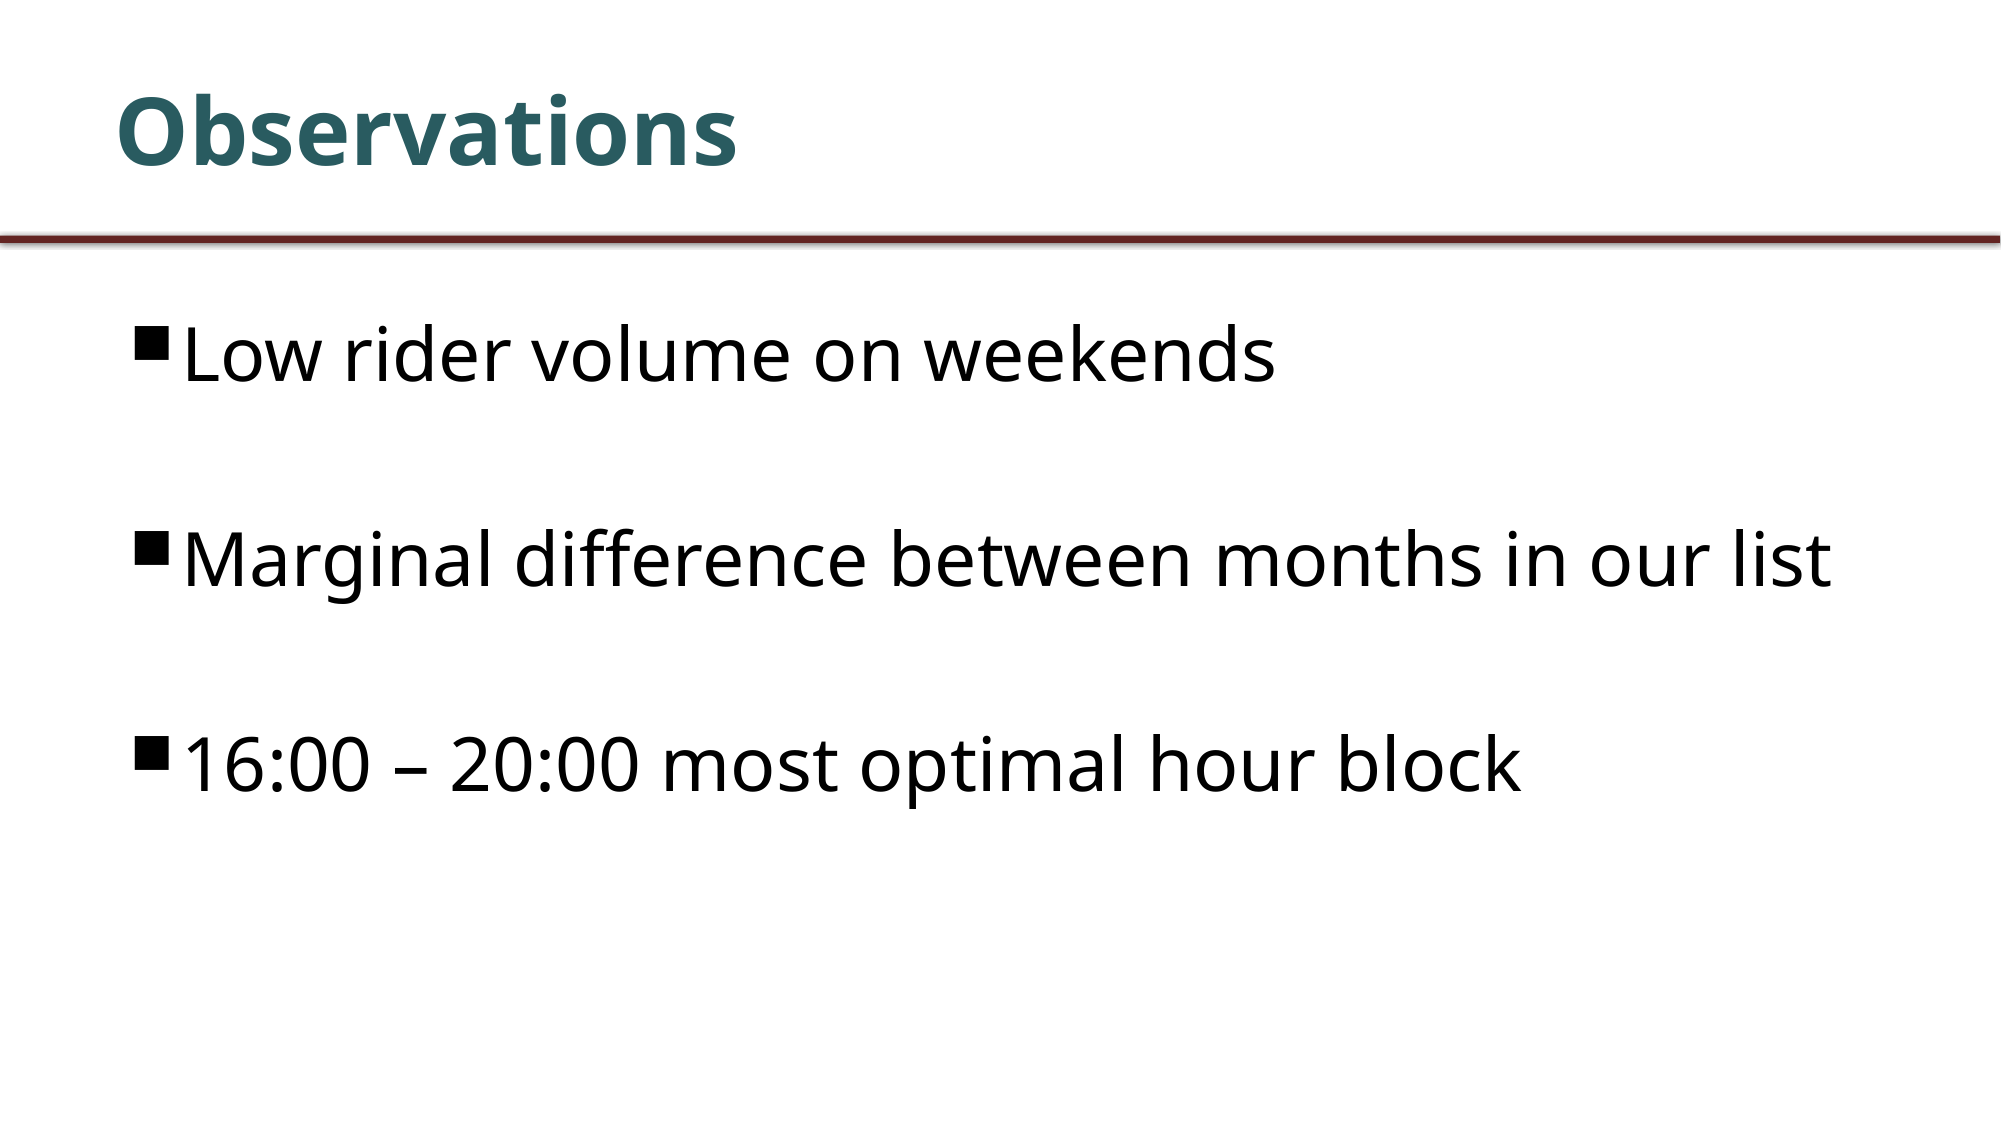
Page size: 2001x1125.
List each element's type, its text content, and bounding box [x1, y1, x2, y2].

text_box Observations [99, 25, 1900, 231]
text_box Low rider volume on weekends Marginal difference between months in our list 16:00 – 20:00 most optimal hour block [99, 291, 1900, 1050]
text_box [1095, 121, 1784, 277]
